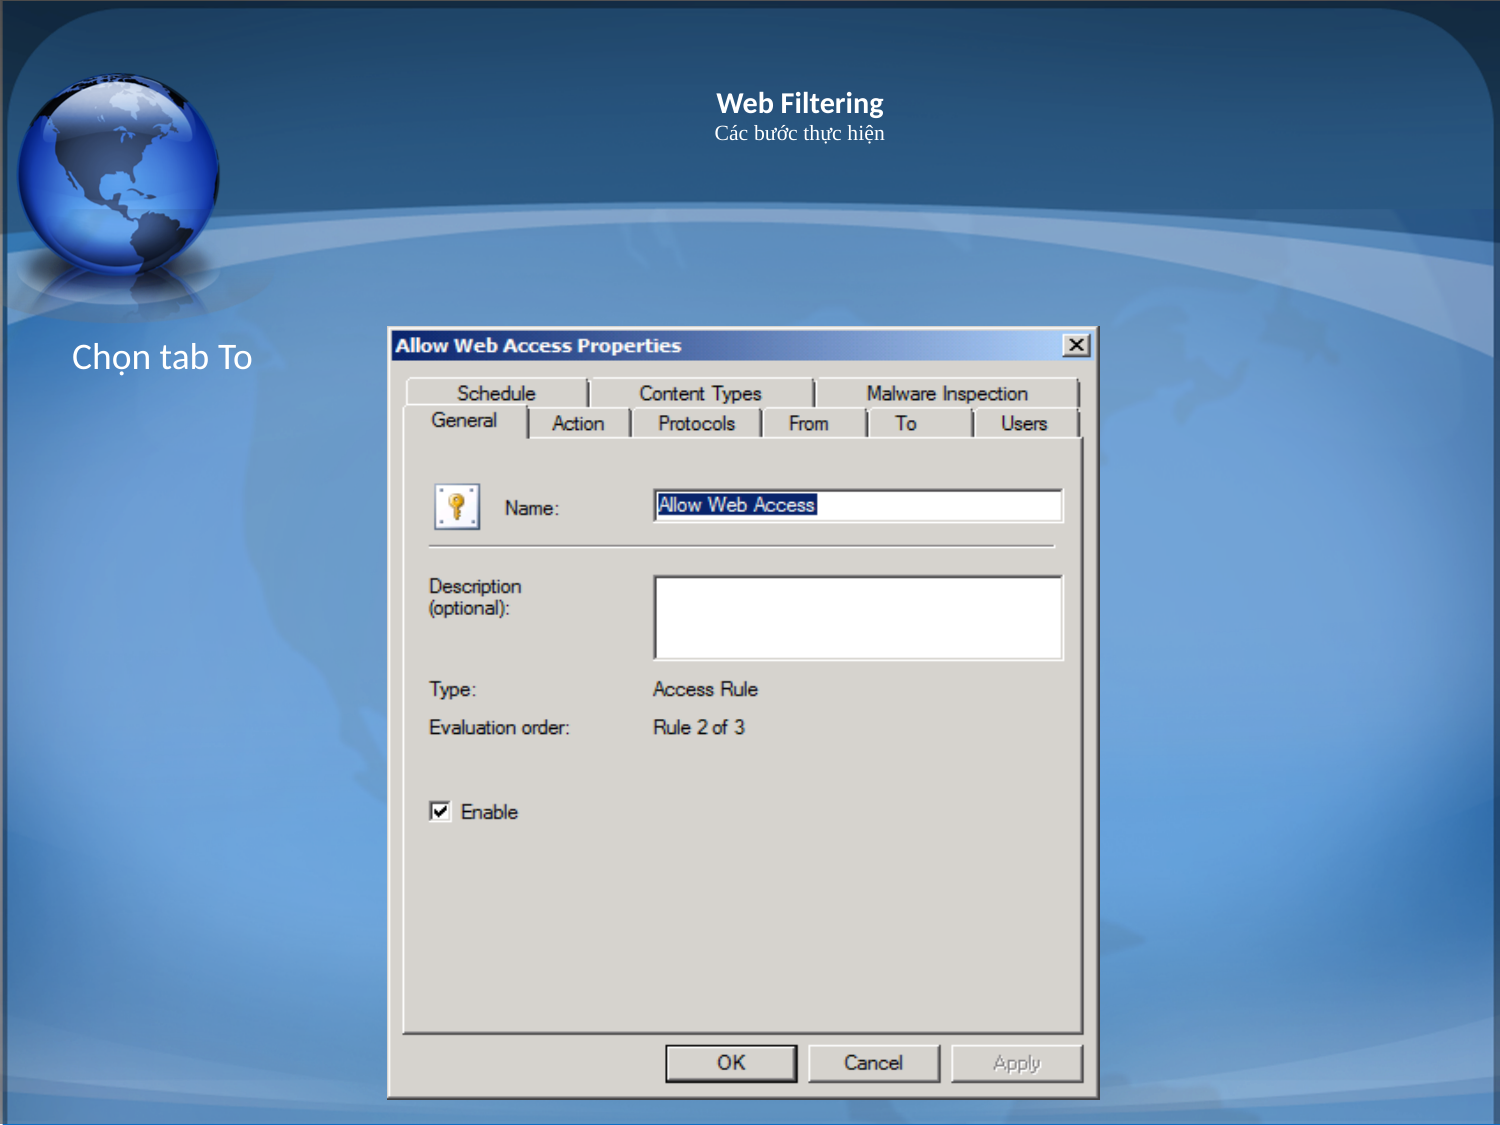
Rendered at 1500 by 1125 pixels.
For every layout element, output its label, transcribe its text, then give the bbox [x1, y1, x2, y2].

title Web Filtering Các bước thực hiện [174, 75, 1425, 200]
text_box Chọn tab To [57, 324, 1500, 385]
picture [0, 0, 1500, 1125]
